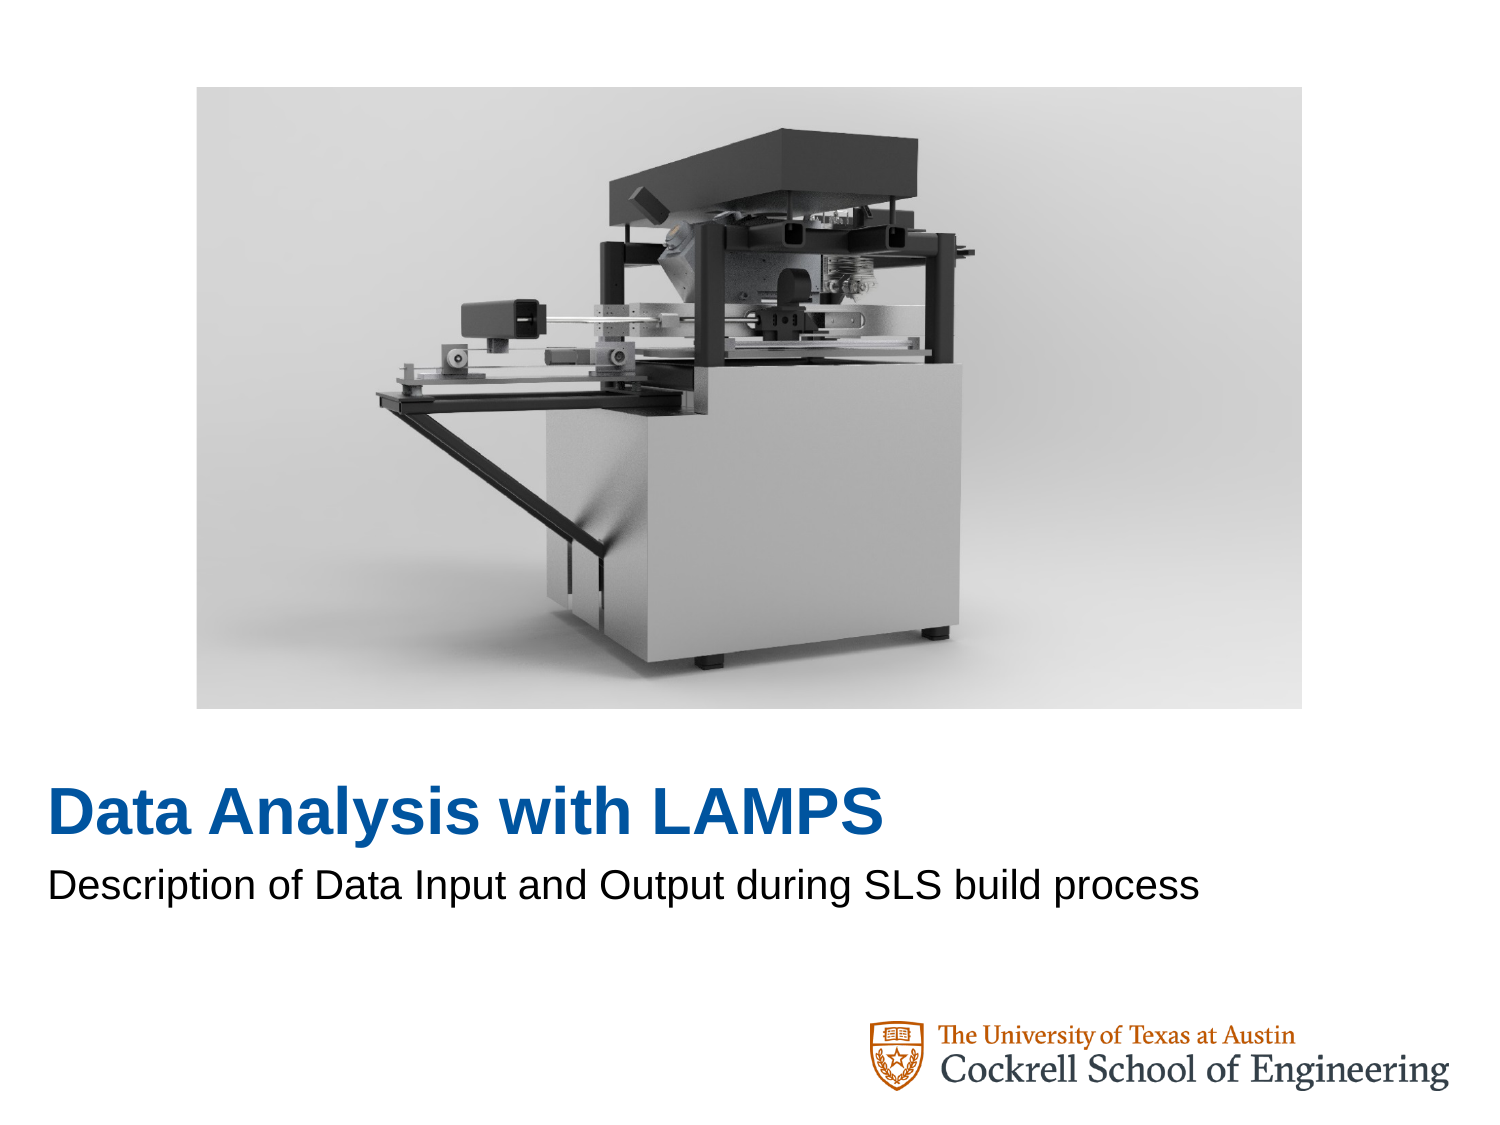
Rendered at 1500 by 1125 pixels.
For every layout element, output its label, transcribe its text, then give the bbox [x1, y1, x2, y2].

picture [870, 1021, 1449, 1091]
picture [196, 87, 1304, 709]
subtitle Description of Data Input and Output during SLS build process [47, 858, 1453, 992]
title Data Analysis with LAMPS [47, 777, 1453, 858]
